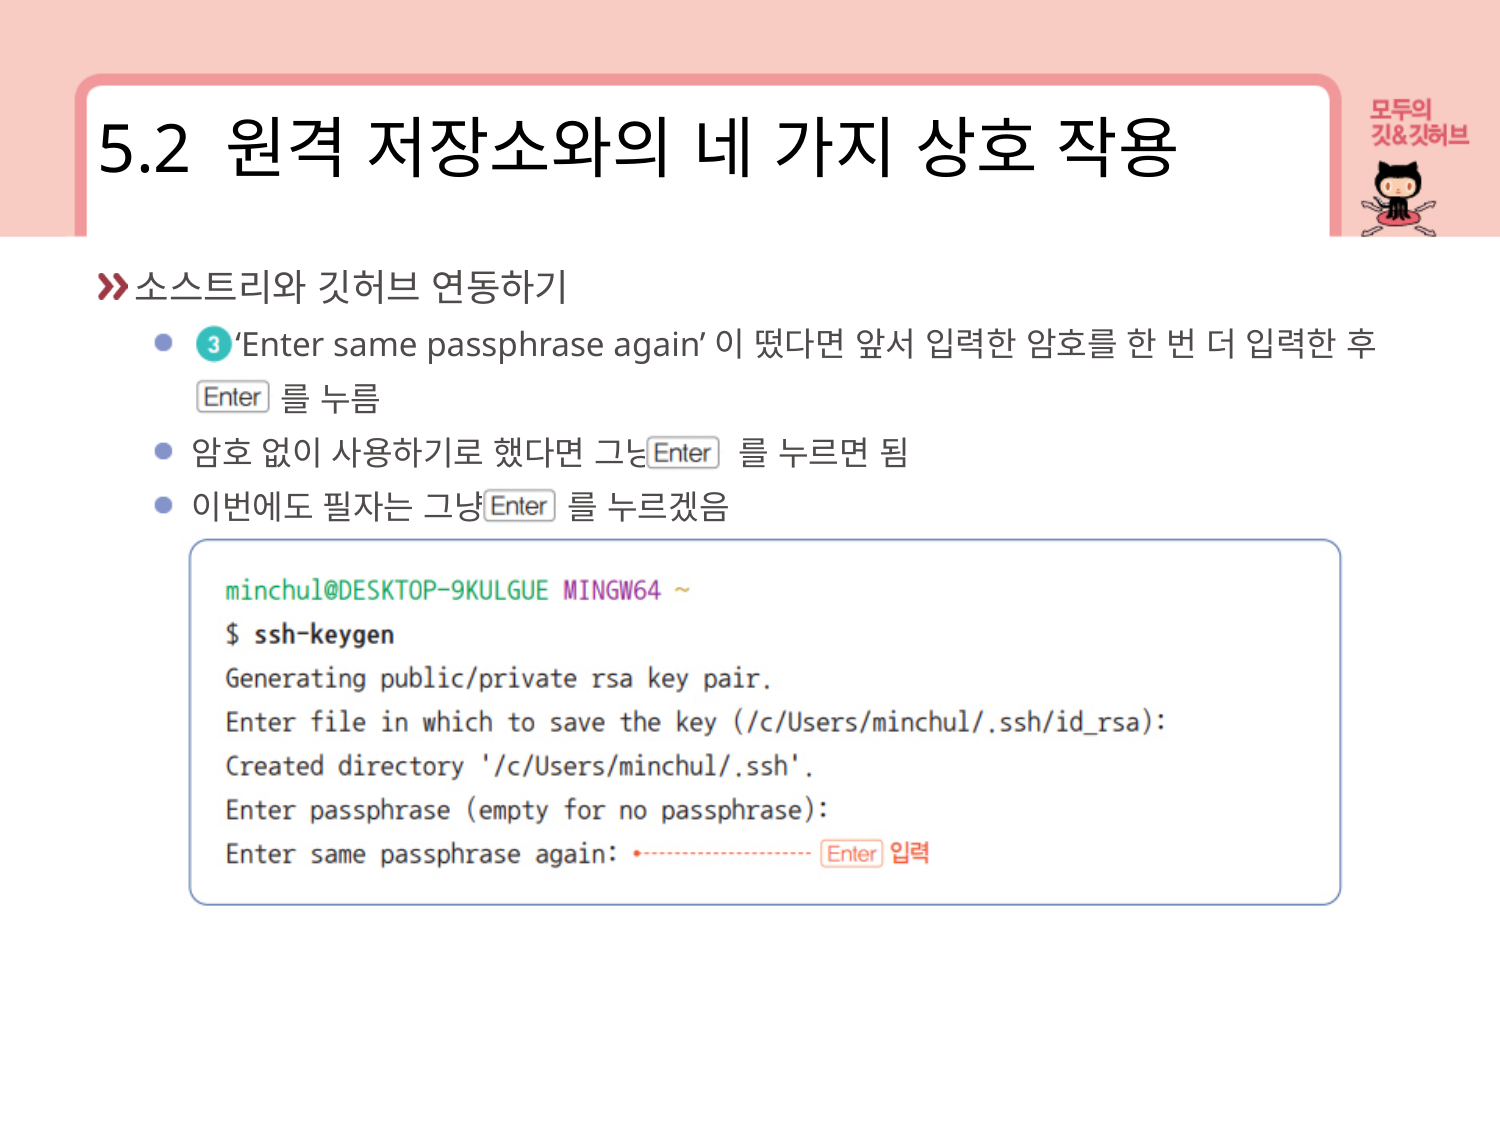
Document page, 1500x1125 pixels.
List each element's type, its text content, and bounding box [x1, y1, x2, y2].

picture [0, 0, 1500, 1125]
text_box 소스트리와 깃허브 연동하기 ‘Enter same passphrase again’이 떴다면 앞서 입력한 암호를 한 번 더 입력한 후 를 누름 암호 없이 사용하기로 했다면 그냥 를 누르면 됨 이번에도 필자는 그냥 를 누르겠음 [82, 252, 1413, 1067]
text_box 5.2 원격 저장소와의 네 가지 상호 작용 [82, 61, 1413, 193]
